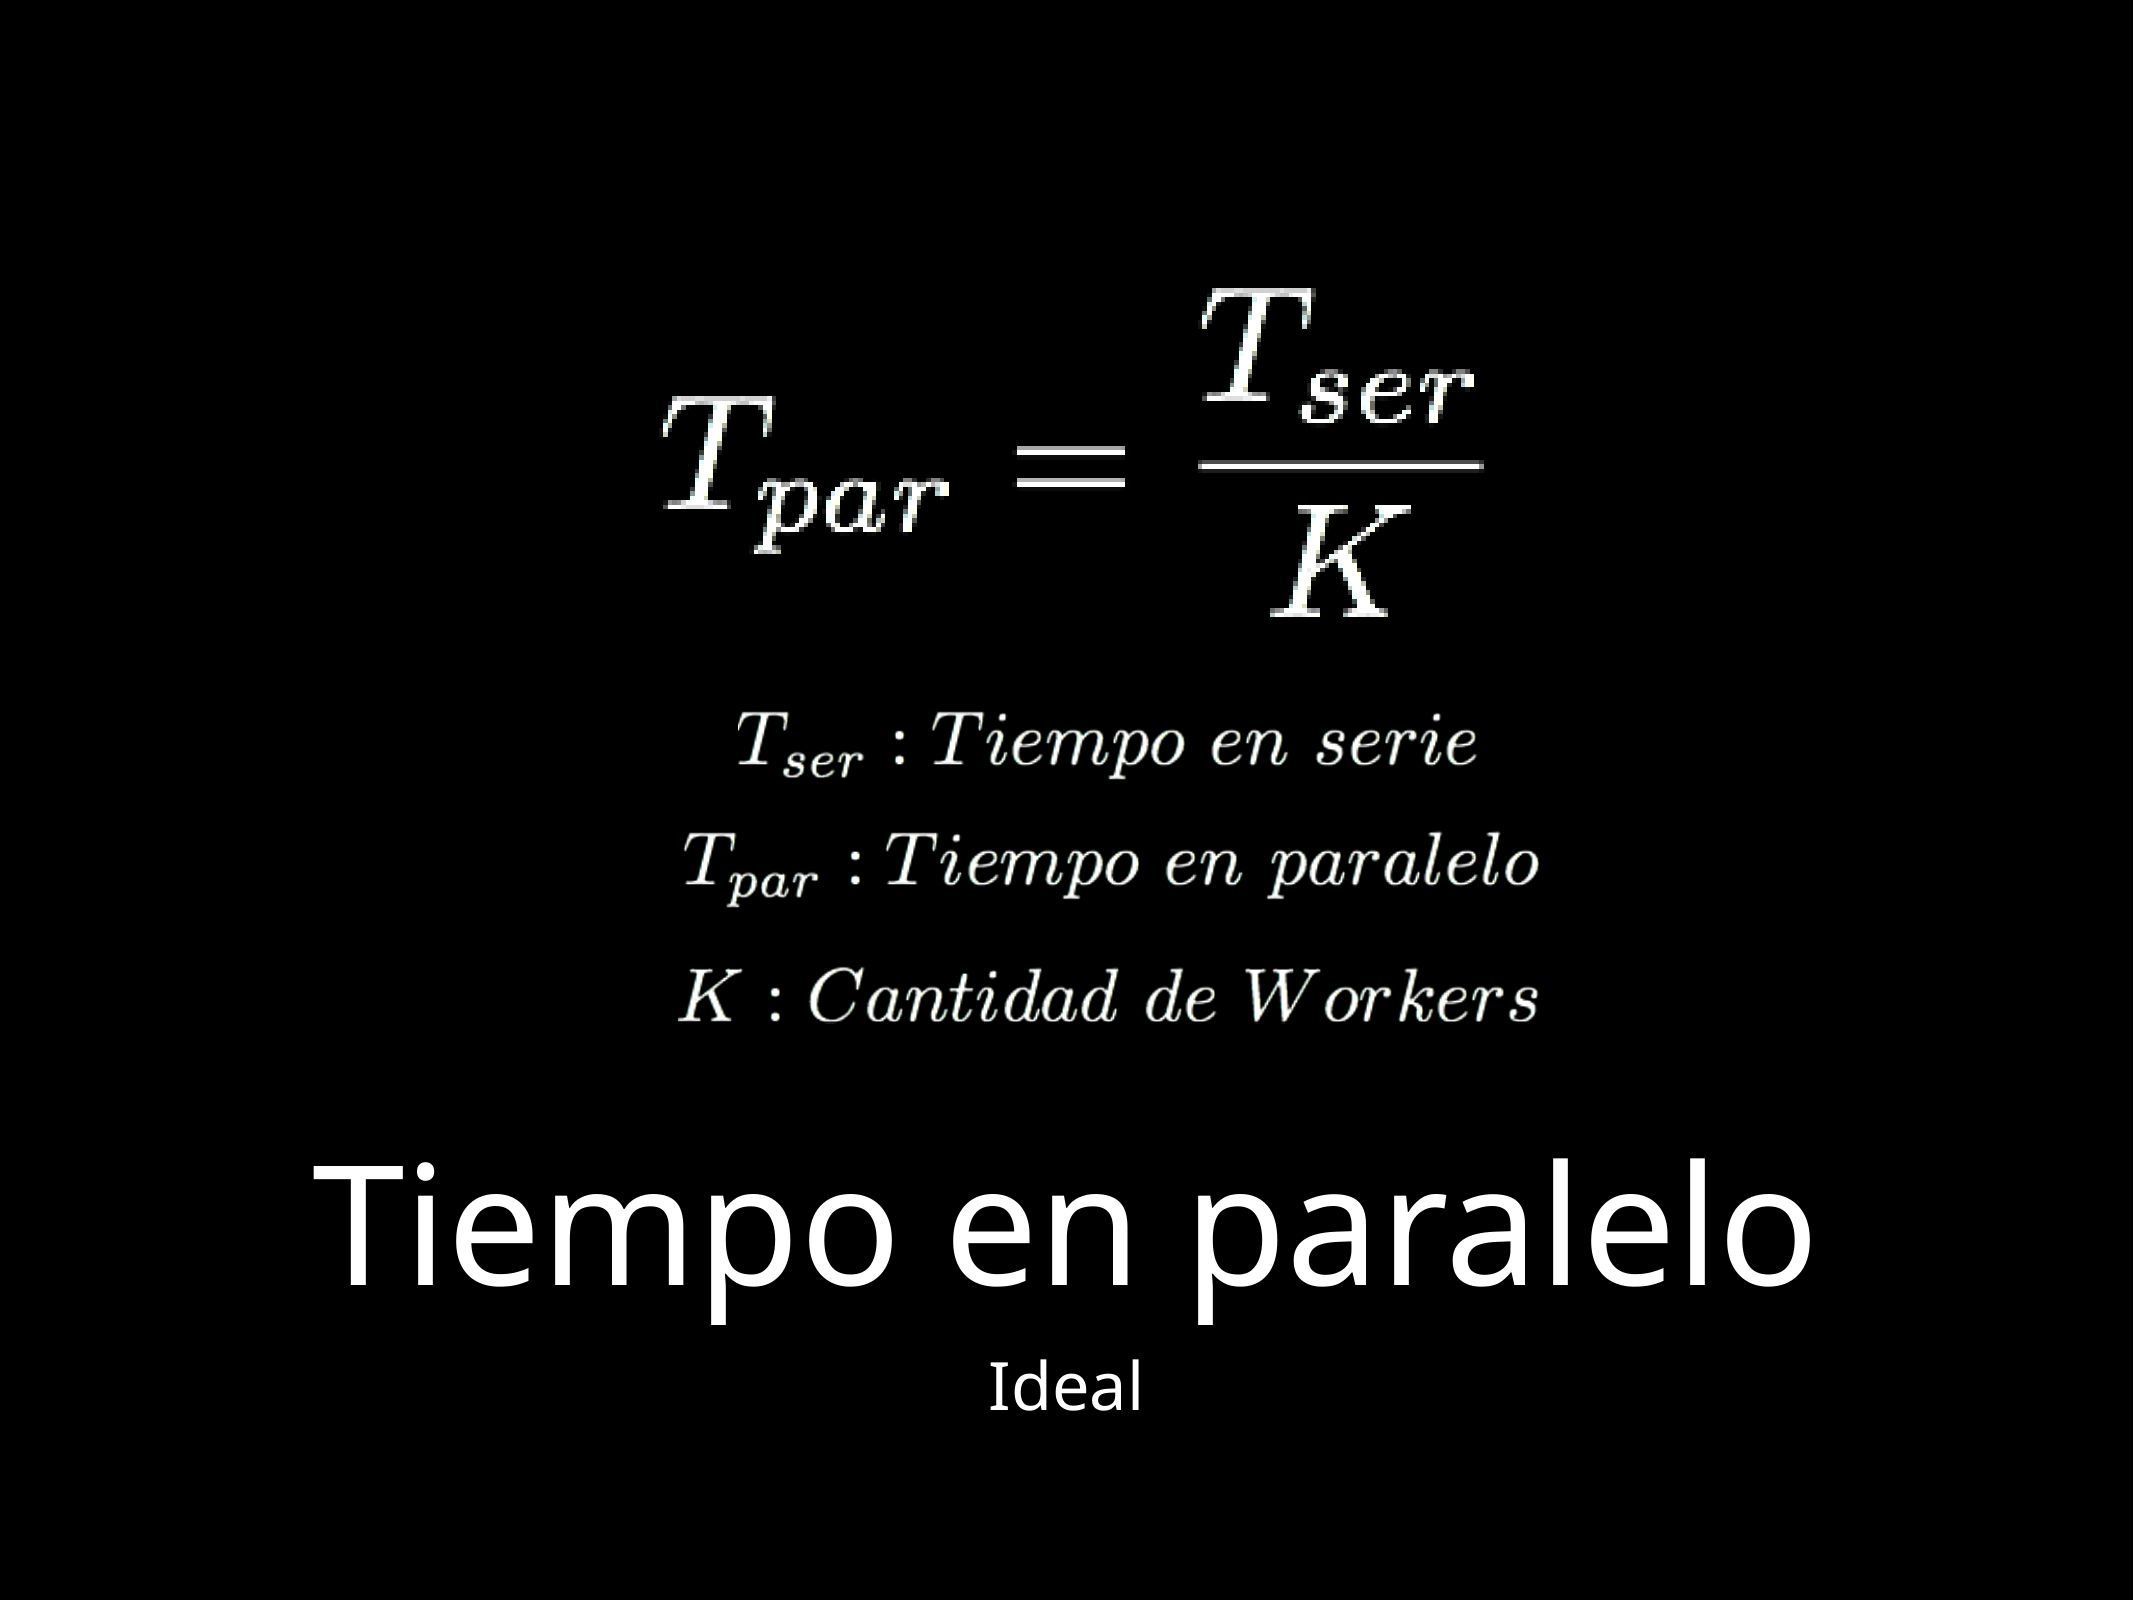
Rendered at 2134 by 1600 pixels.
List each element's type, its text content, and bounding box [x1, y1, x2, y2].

title Tiempo en paralelo [207, 1101, 1926, 1336]
picture [737, 706, 1489, 782]
picture [649, 275, 1484, 636]
picture [677, 955, 1549, 1024]
picture [681, 827, 1545, 911]
list Ideal [207, 1343, 1926, 1530]
